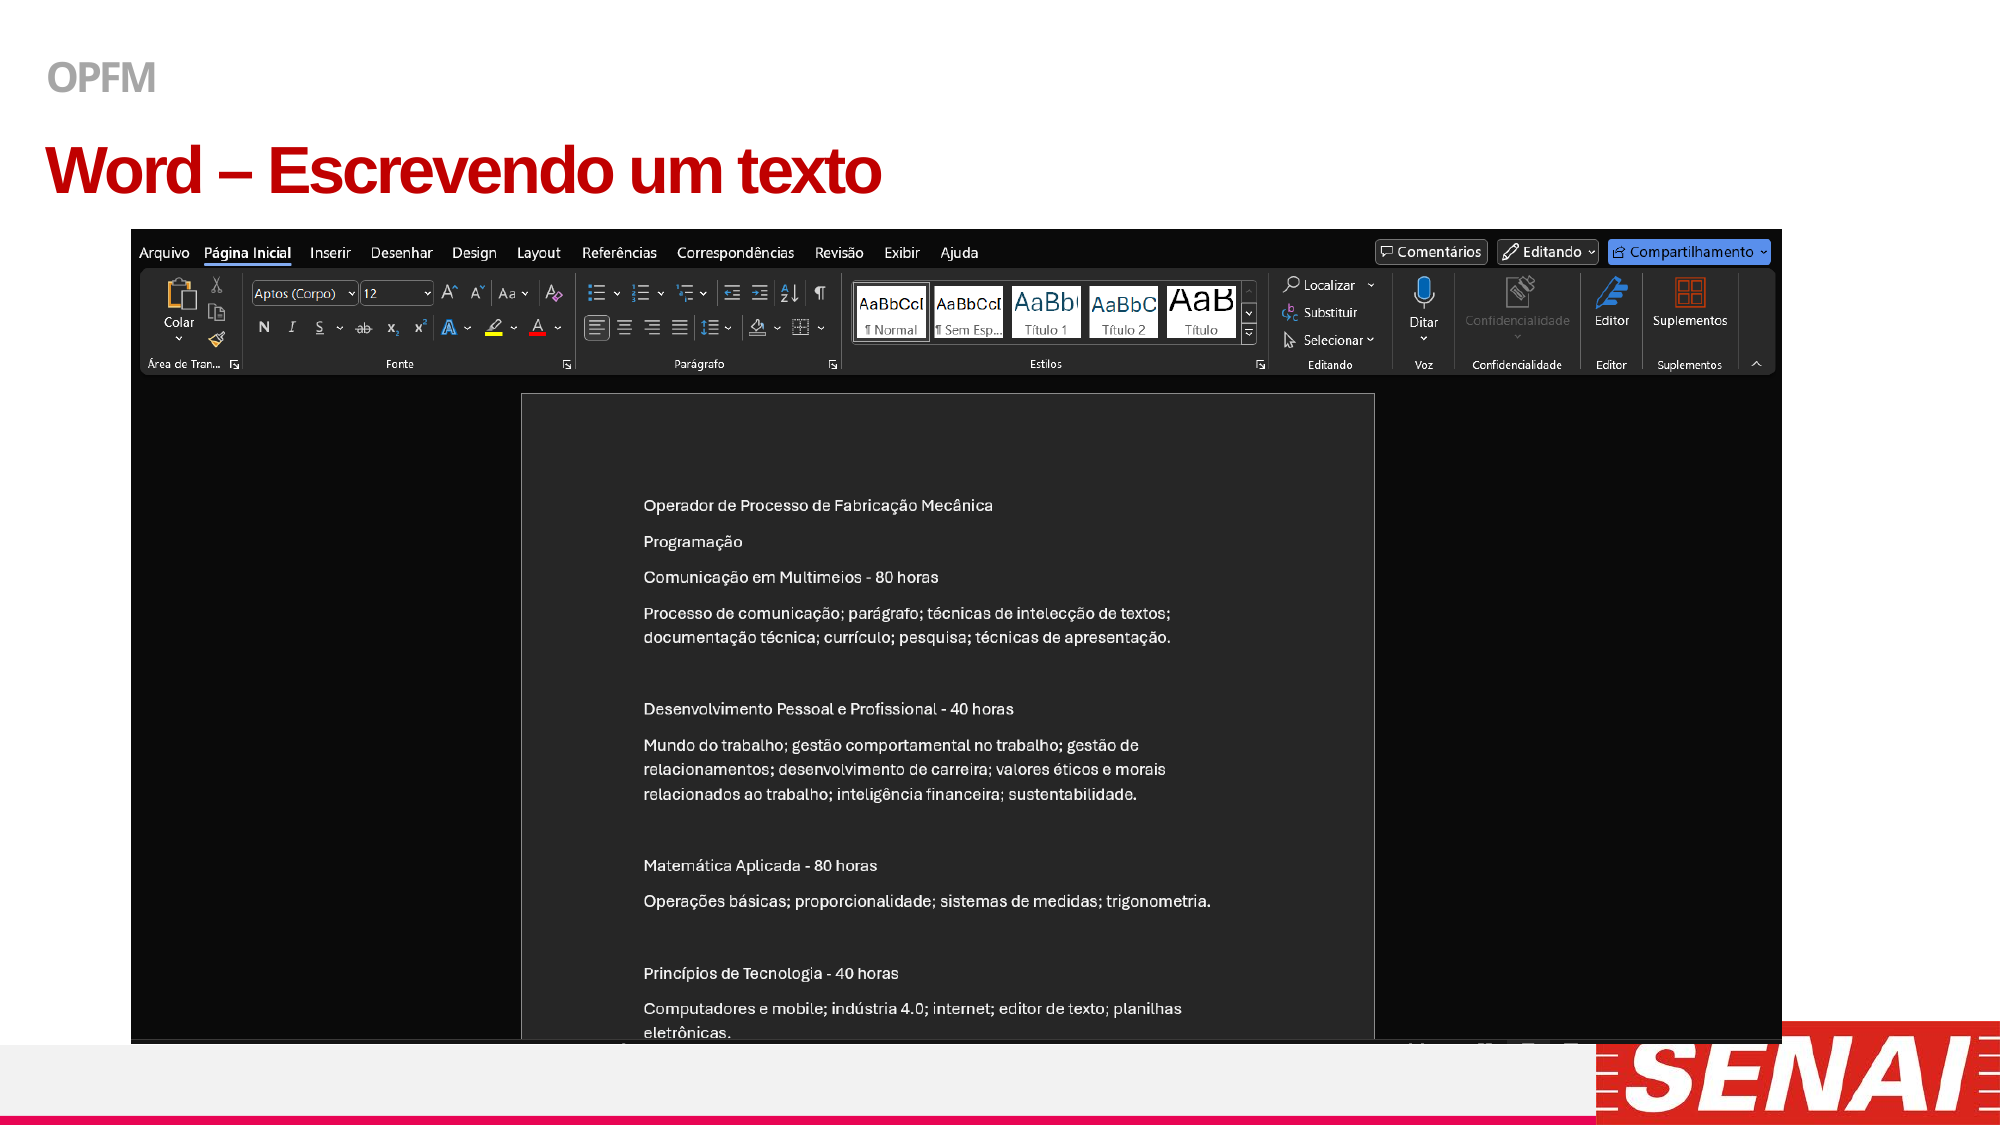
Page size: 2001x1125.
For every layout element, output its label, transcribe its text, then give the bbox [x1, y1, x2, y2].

text_box Word – Escrevendo um texto [45, 136, 1905, 208]
title OPFM [45, 43, 1905, 115]
picture [131, 229, 2000, 1125]
